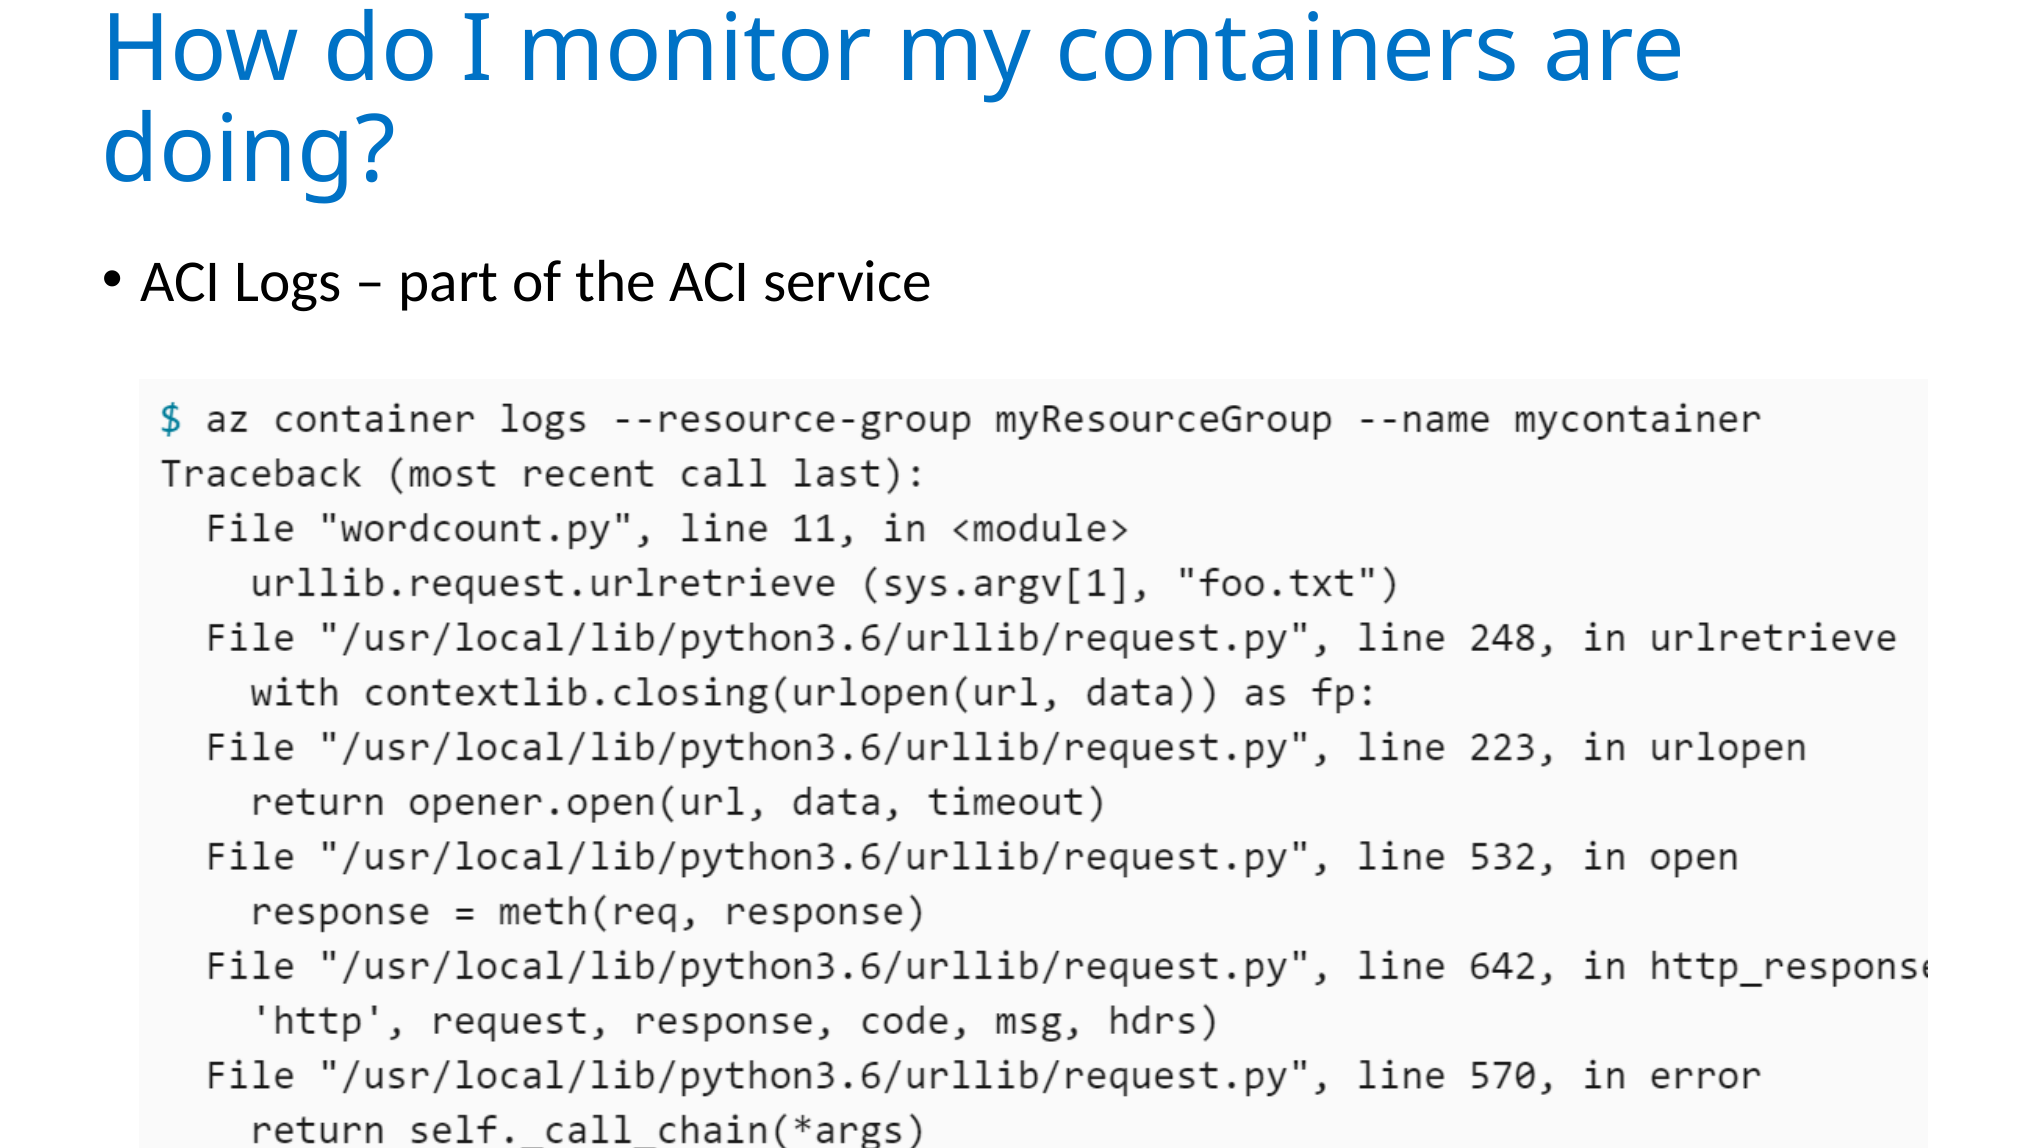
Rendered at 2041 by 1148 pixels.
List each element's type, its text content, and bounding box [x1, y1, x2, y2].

picture [139, 379, 1928, 1148]
title How do I monitor my containers are doing? [86, 38, 1953, 164]
list ACI Logs – part of the ACI service [86, 242, 1953, 621]
